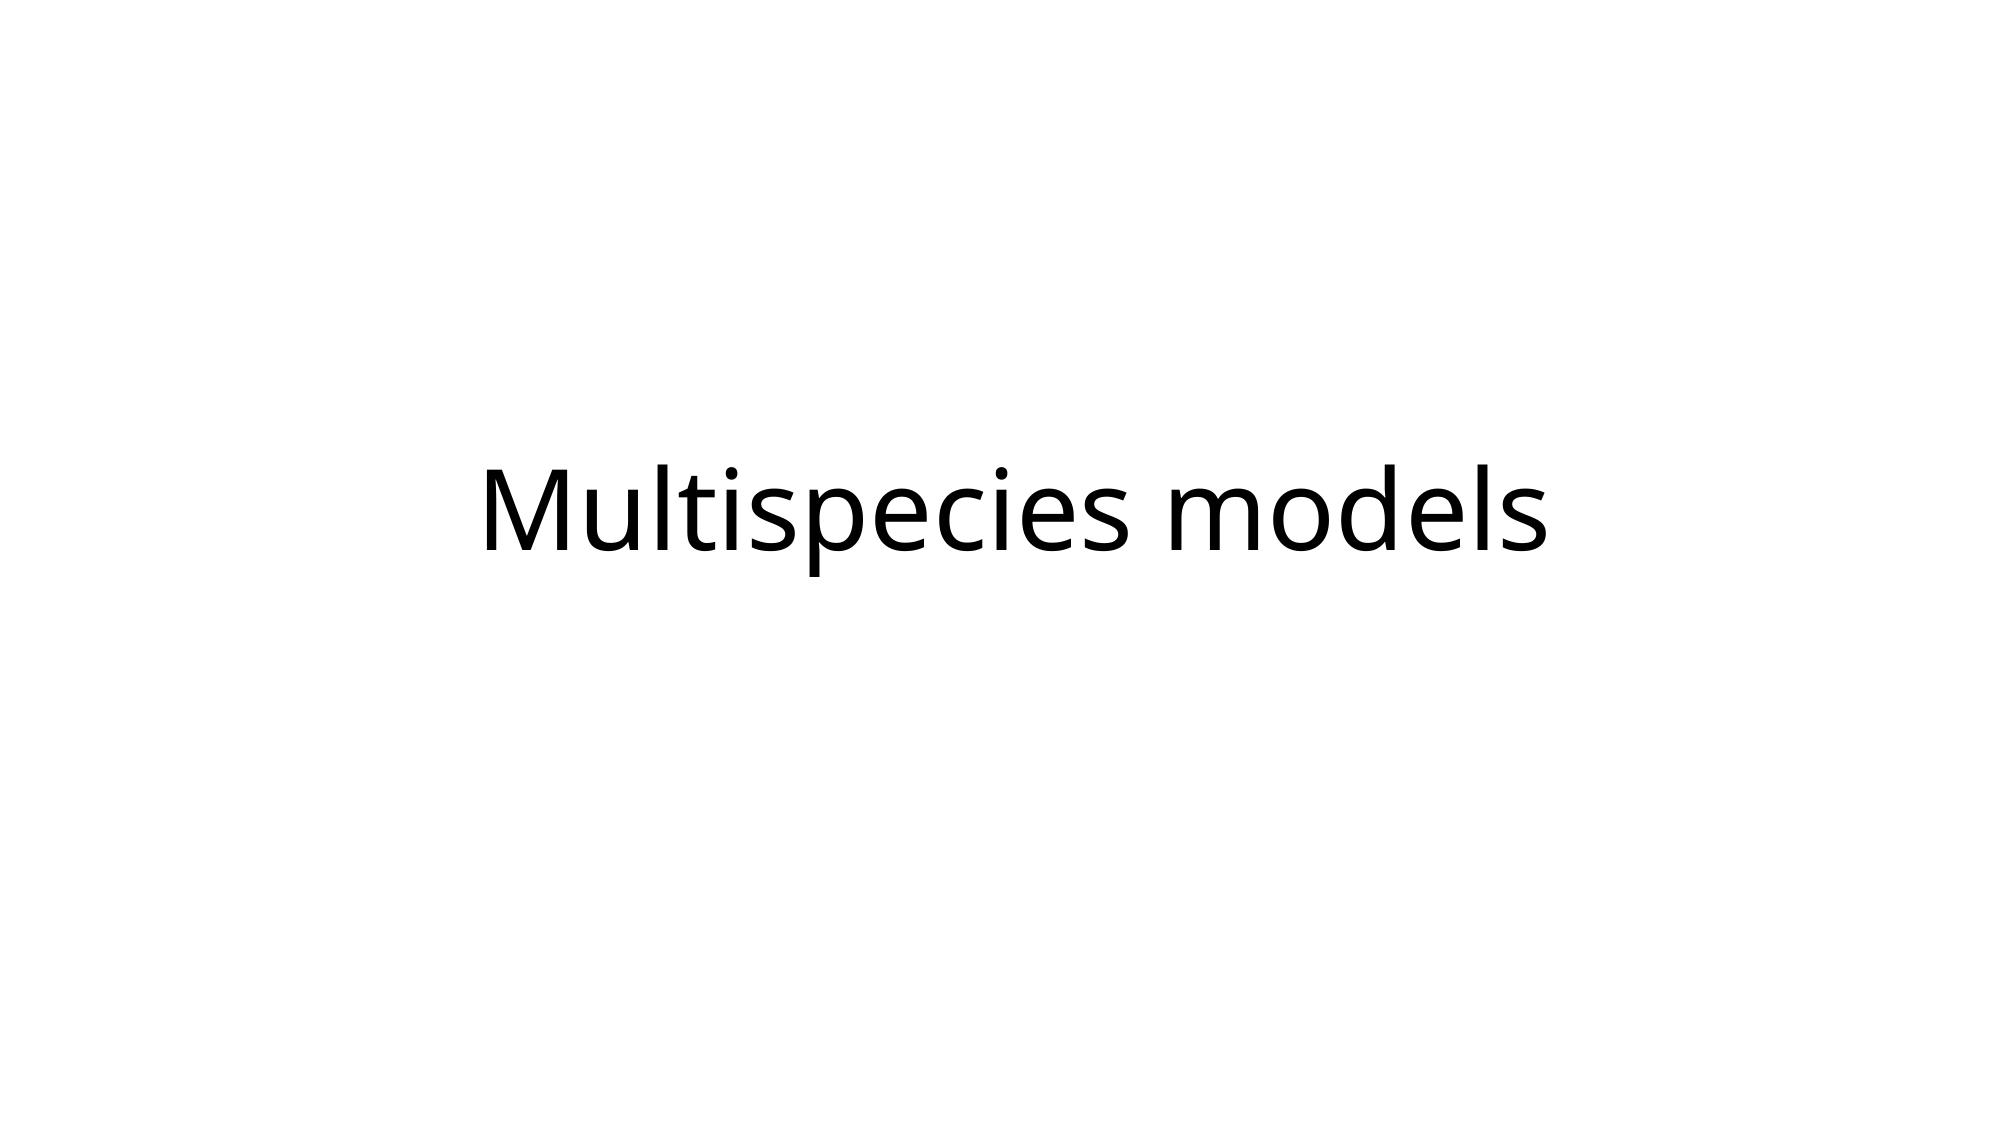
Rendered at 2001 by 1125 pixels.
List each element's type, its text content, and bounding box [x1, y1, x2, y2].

text_box Multispecies models [314, 430, 1685, 581]
